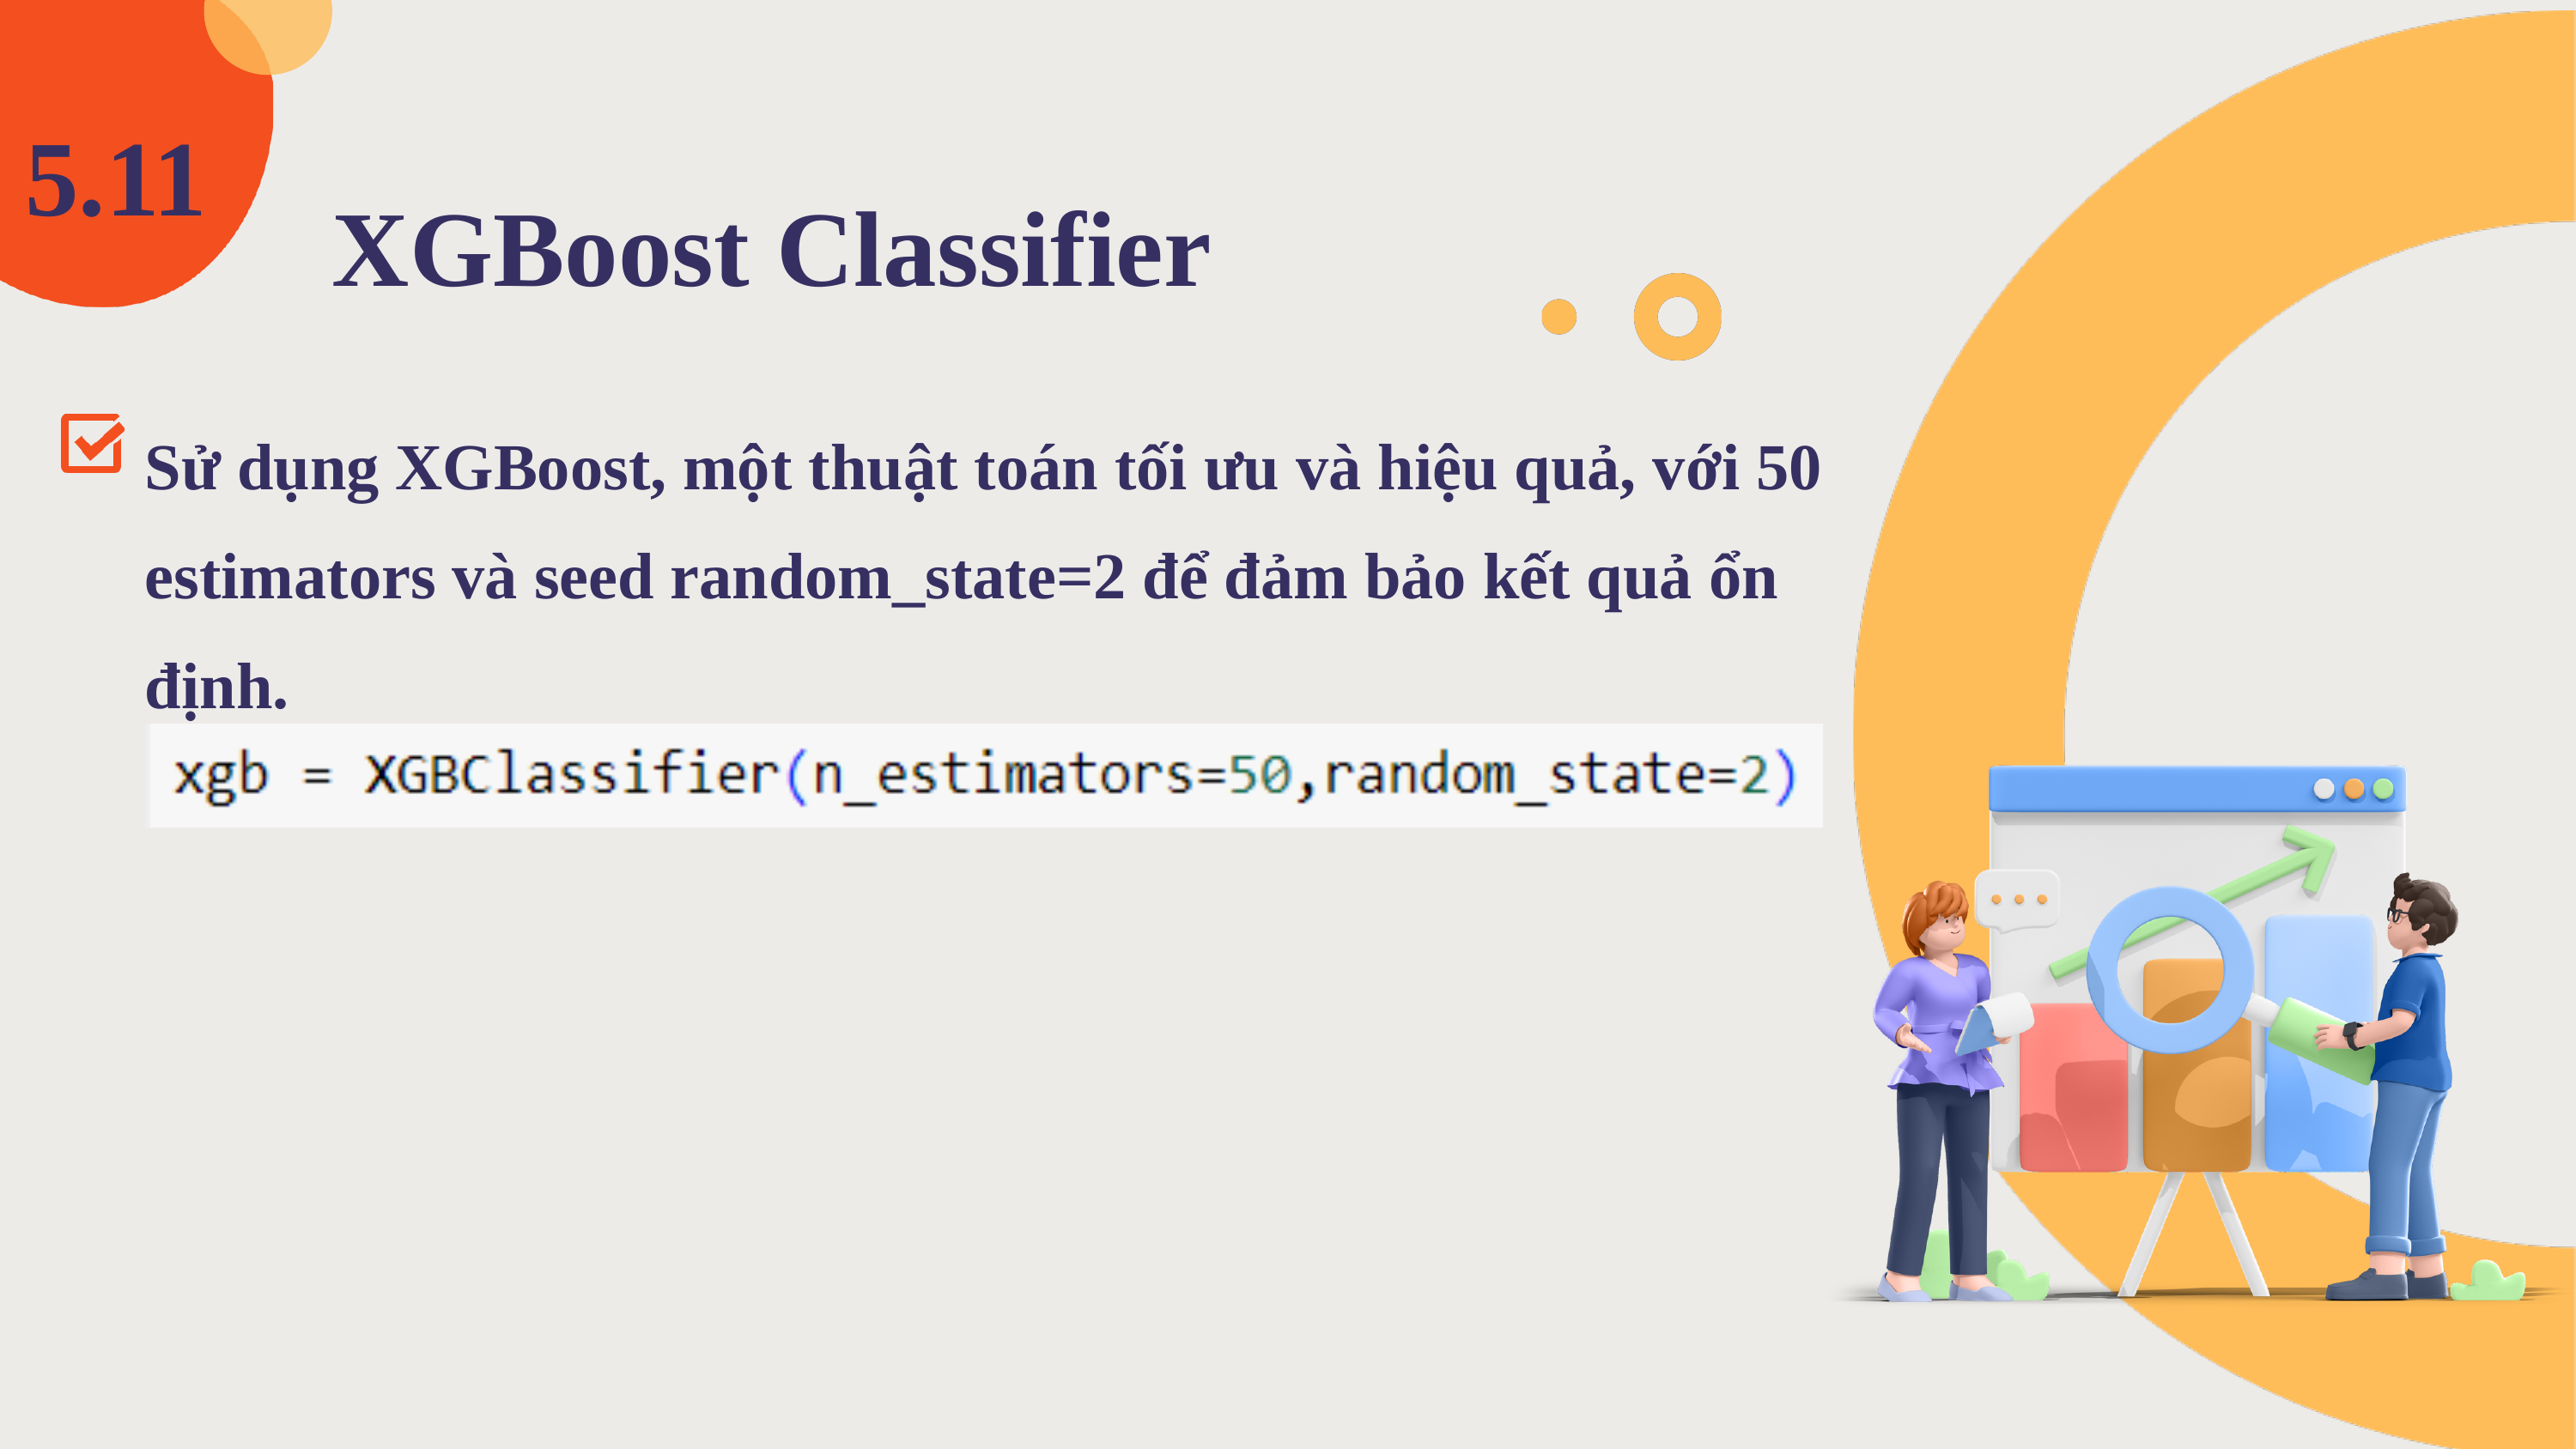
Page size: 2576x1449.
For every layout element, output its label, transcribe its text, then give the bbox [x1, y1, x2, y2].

text_box [144, 724, 1824, 828]
text_box [61, 414, 125, 473]
text_box XGBoost Classifier [331, 127, 1895, 308]
text_box [1541, 308, 1722, 361]
text_box [1853, 10, 2576, 765]
text_box Sử dụng XGBoost, một thuật toán tối ưu và hiệu quả, với 50 estimators và seed random_state=2 để đảm bảo kết quả ổn định. [144, 393, 1854, 722]
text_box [204, 0, 333, 76]
text_box [1818, 765, 2576, 1369]
text_box 5.11 [25, 57, 273, 238]
text_box [0, 0, 274, 307]
text_box [1853, 1369, 2576, 1449]
